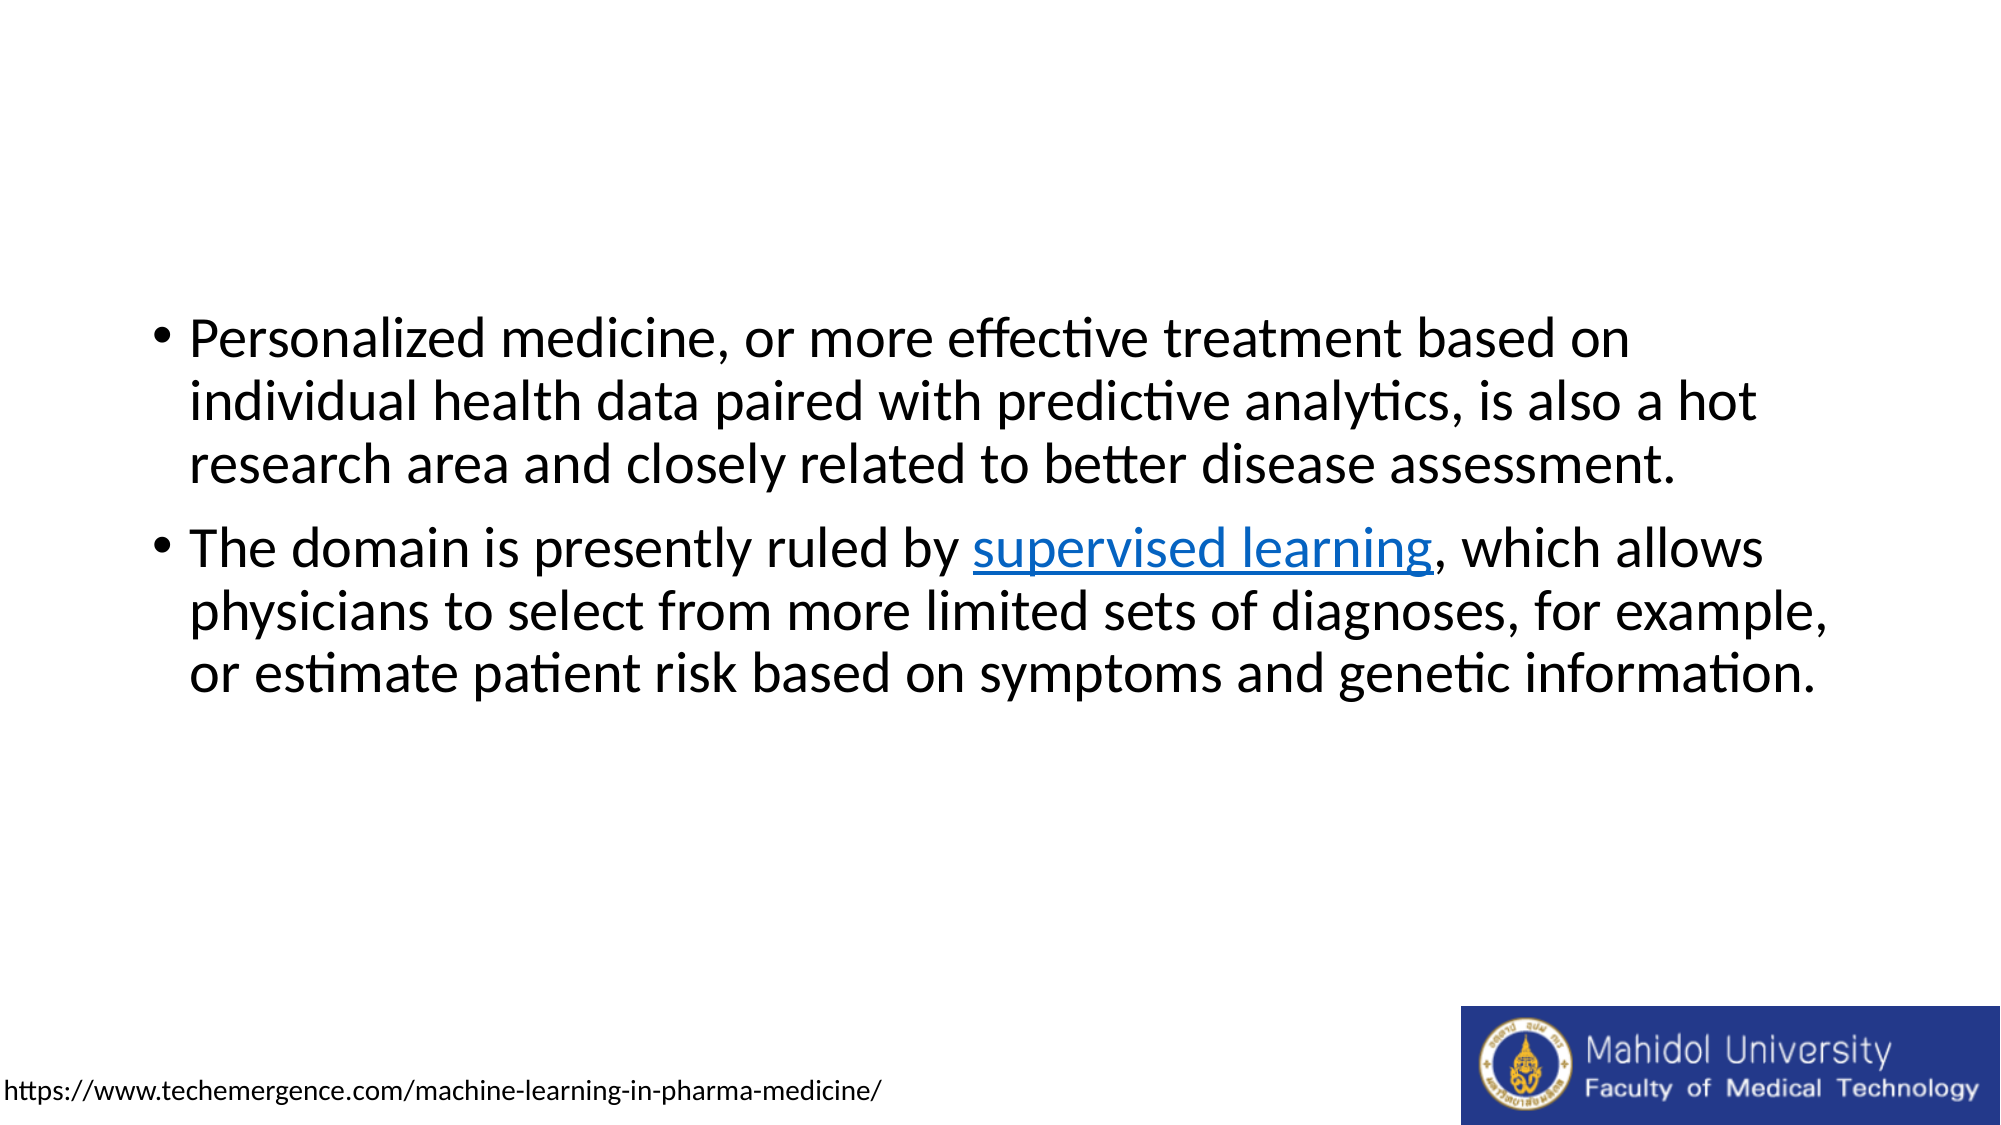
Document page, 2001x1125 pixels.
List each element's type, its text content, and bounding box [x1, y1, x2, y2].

list Personalized medicine, or more effective treatment based on individual health data paired with predictive analytics, is also a hot research area and closely related to better disease assessment. The domain is presently ruled by supervised learning, which allows physicians to select from more limited sets of diagnoses, for example, or estimate patient risk based on symptoms and genetic information. [137, 299, 1863, 1014]
picture [1461, 1006, 2000, 1125]
text_box https://www.techemergence.com/machine-learning-in-pharma-medicine/ [0, 1064, 1340, 1115]
